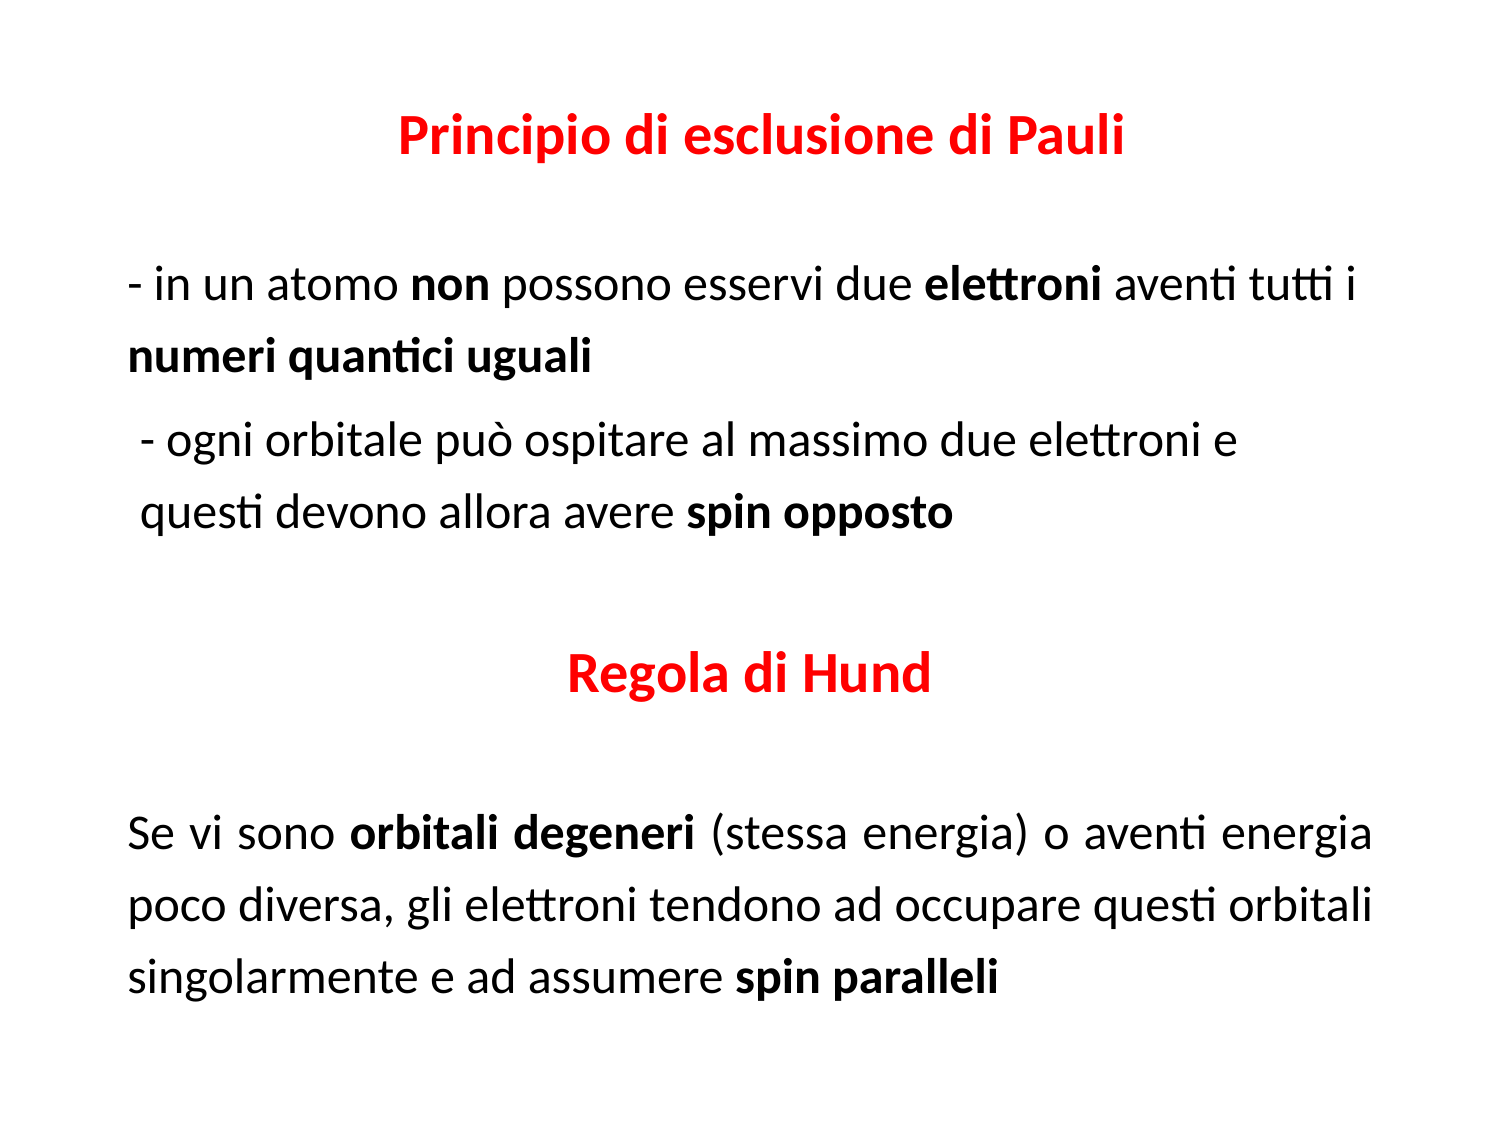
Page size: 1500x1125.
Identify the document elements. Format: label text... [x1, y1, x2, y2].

text_box Regola di Hund Se vi sono orbitali degeneri (stessa energia) o aventi energia poco diversa, gli elettroni tendono ad occupare questi orbitali singolarmente e ad assumere spin paralleli [112, 612, 1389, 1012]
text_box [112, 74, 1412, 549]
